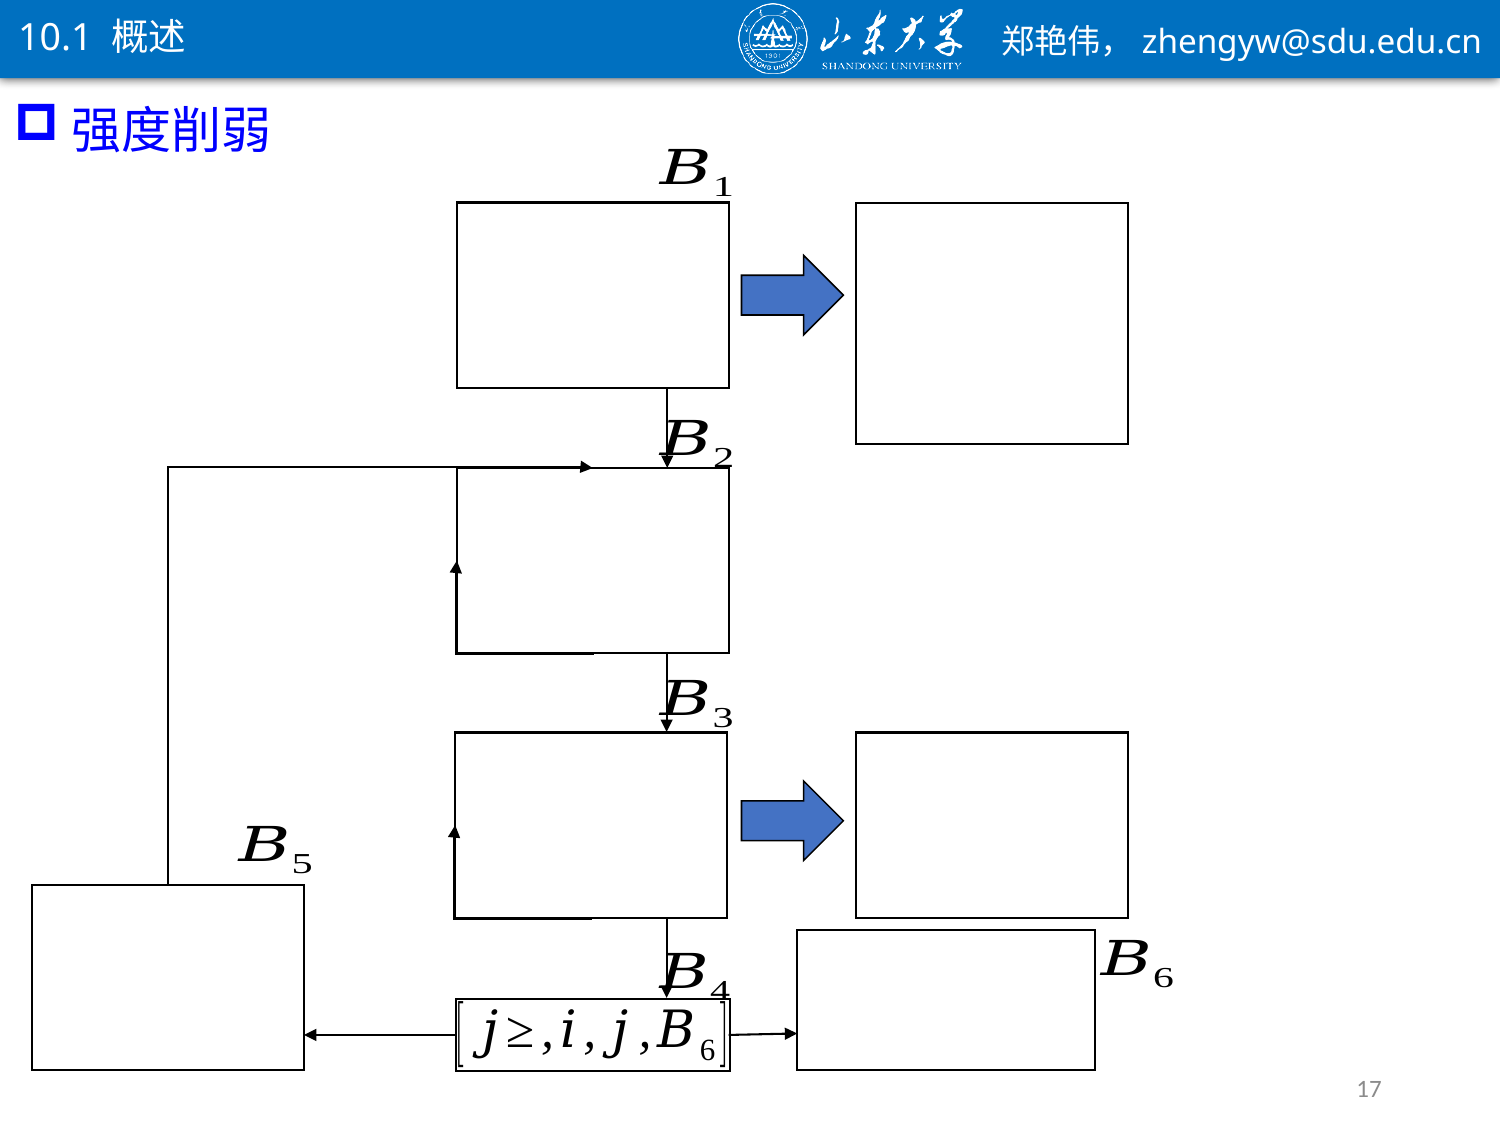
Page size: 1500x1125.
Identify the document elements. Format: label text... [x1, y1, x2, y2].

text_box [741, 781, 844, 861]
slide_number 17 [1059, 1057, 1397, 1118]
text_box 10.1 概述 [3, 5, 202, 66]
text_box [171, 464, 589, 889]
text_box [476, 889, 570, 940]
picture [738, 3, 963, 74]
text_box 强度削弱 [0, 91, 491, 167]
text_box [741, 255, 844, 335]
